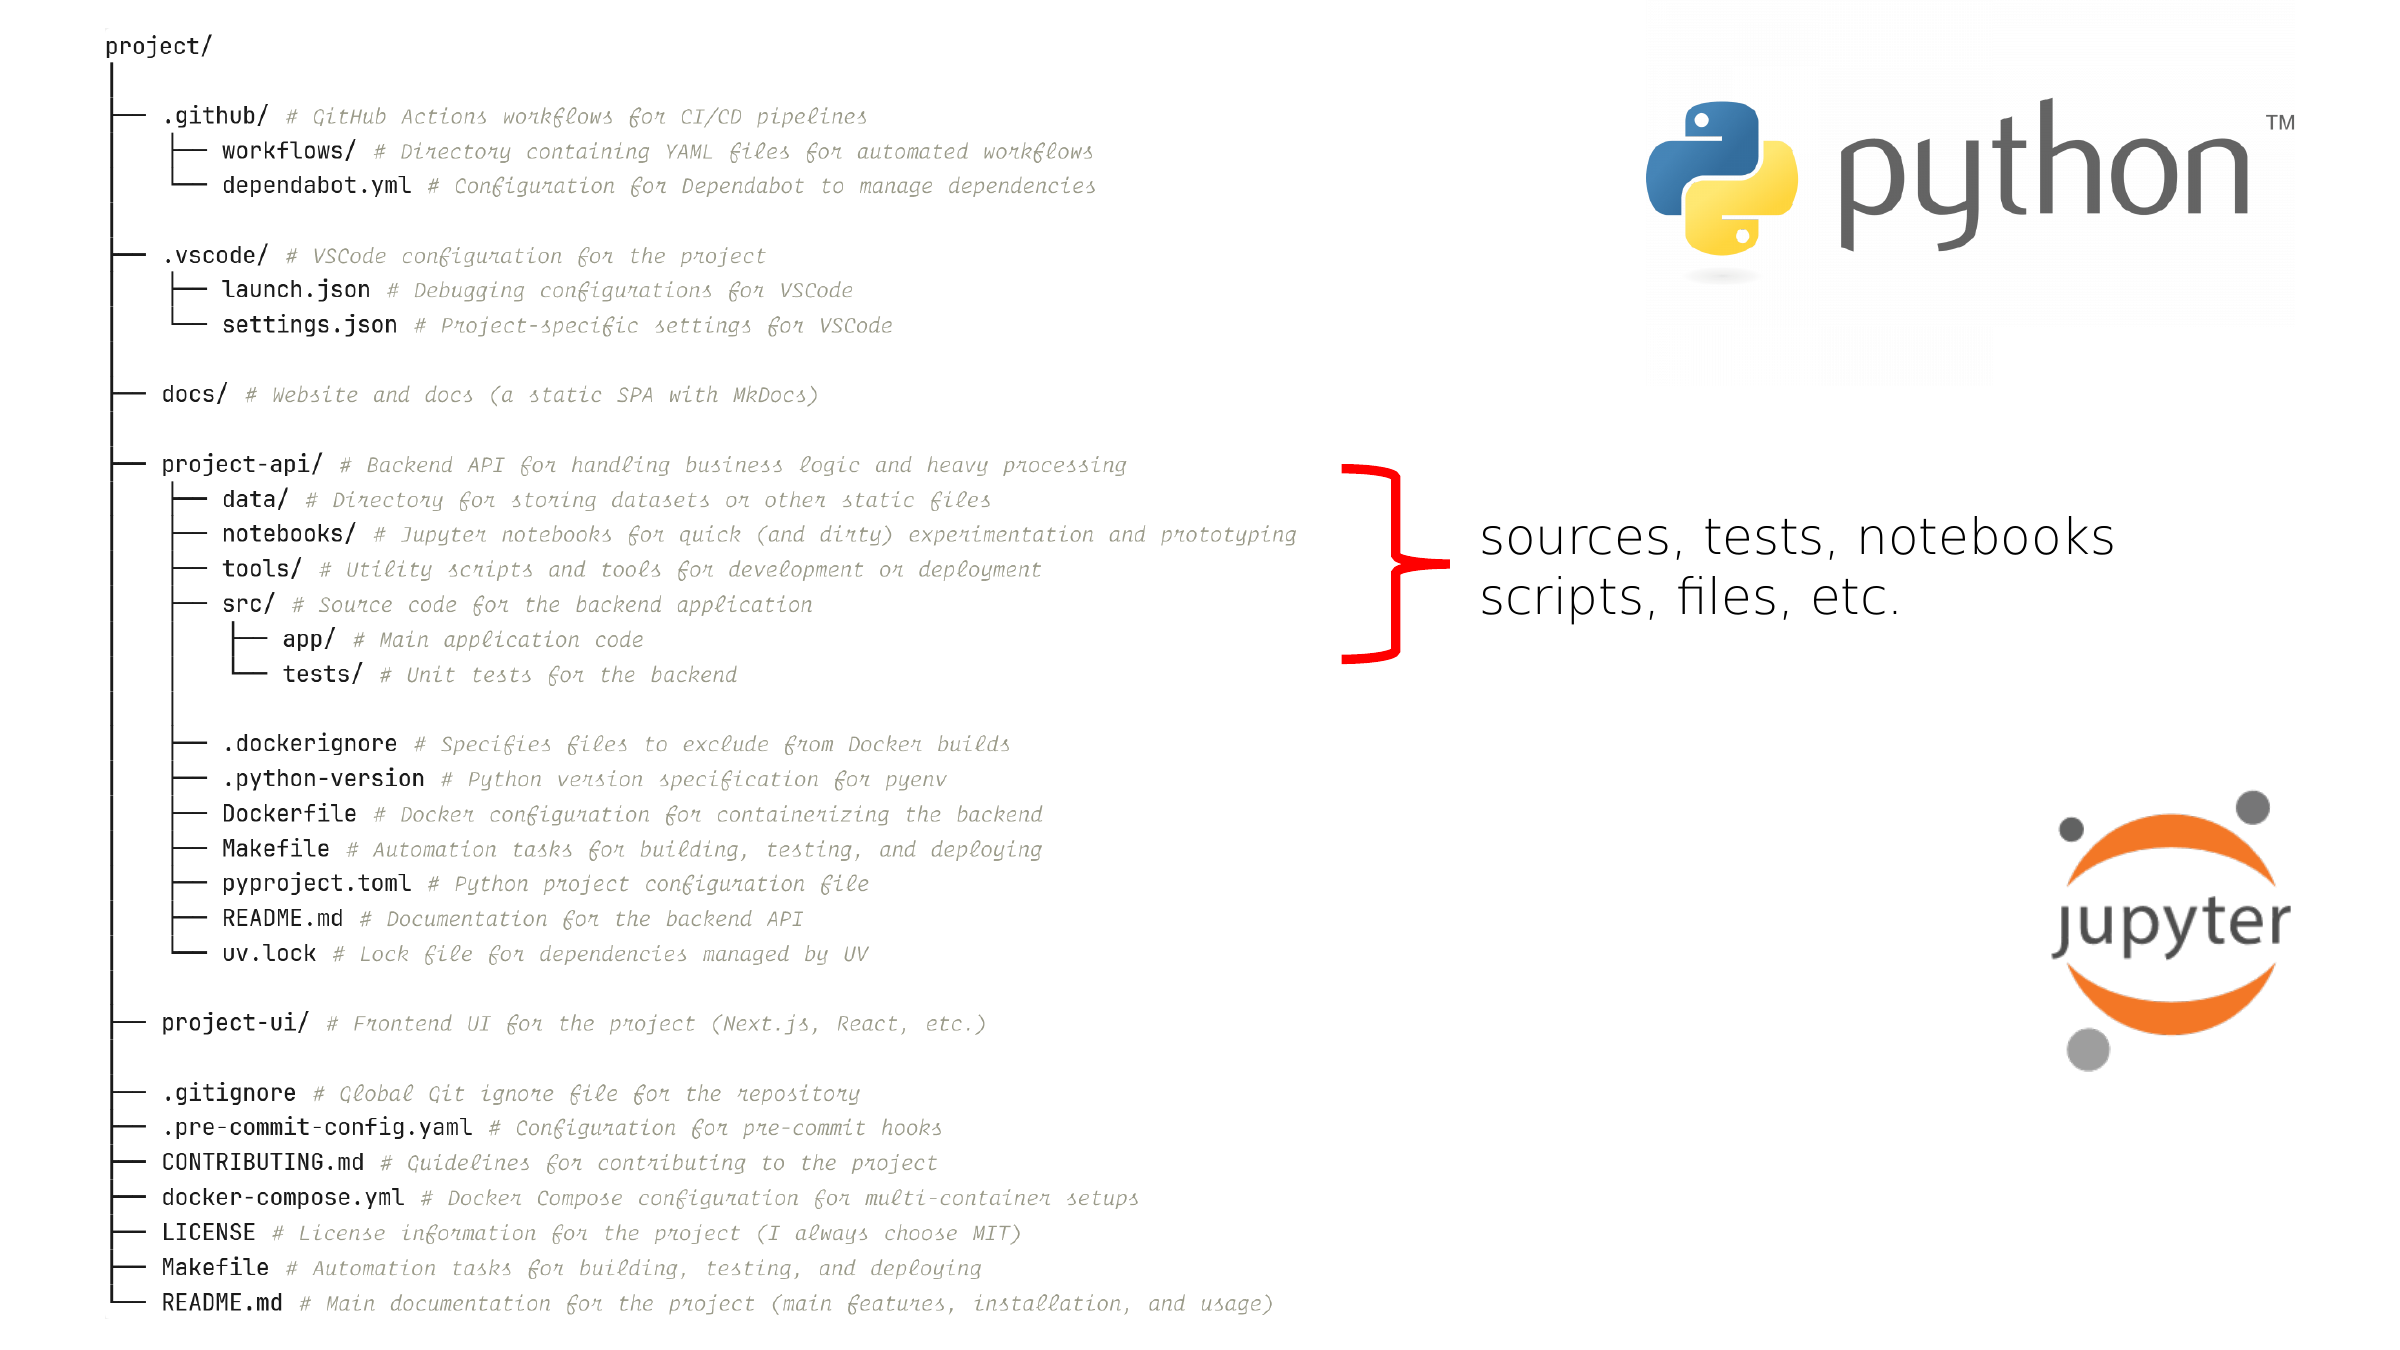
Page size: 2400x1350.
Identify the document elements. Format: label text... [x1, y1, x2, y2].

text_box [1341, 468, 1450, 660]
text_box sources, tests, notebooks scripts, files, etc. [1479, 517, 2400, 611]
picture [1646, 0, 2295, 386]
picture [61, 0, 1318, 1350]
picture [2049, 787, 2295, 1073]
